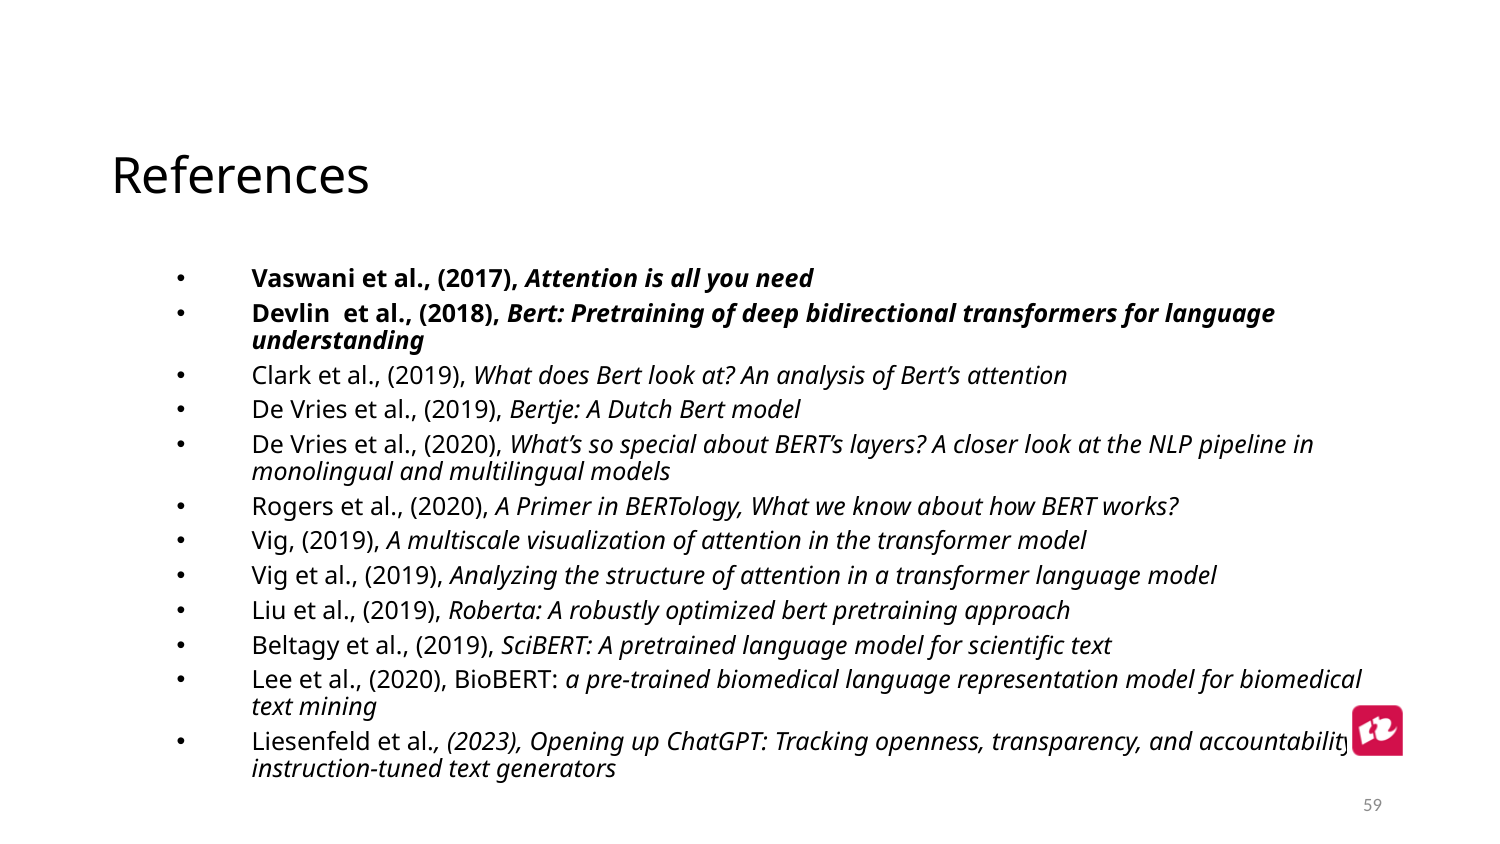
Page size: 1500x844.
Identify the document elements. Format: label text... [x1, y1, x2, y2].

slide_number 59 [1059, 782, 1397, 827]
picture [1347, 698, 1408, 761]
list Vaswani et al., (2017), Attention is all you need Devlin et al., (2018), Bert: Pretraining of deep bidirectional transformers for language understanding Clark et al., (2019), What does Bert look at? An analysis of Bert’s attention De Vries et al., (2019), Bertje: A Dutch Bert model De Vries et al., (2020), What’s so special about BERT’s layers? A closer look at the NLP pipeline in monolingual and multilingual models Rogers et al., (2020), A Primer in BERTology, What we know about how BERT works? Vig, (2019), A multiscale visualization of attention in the transformer model Vig et al., (2019), Analyzing the structure of attention in a transformer language model Liu et al., (2019), Roberta: A robustly optimized bert pretraining approach Beltagy et al., (2019), SciBERT: A pretrained language model for scientific text Lee et al., (2020), BioBERT: a pre-trained biomedical language representation model for biomedical text mining Liesenfeld et al., (2023), Opening up ChatGPT: Tracking openness, transparency, and accountability in instruction-tuned text generators [103, 224, 1397, 760]
title References [103, 44, 1397, 208]
